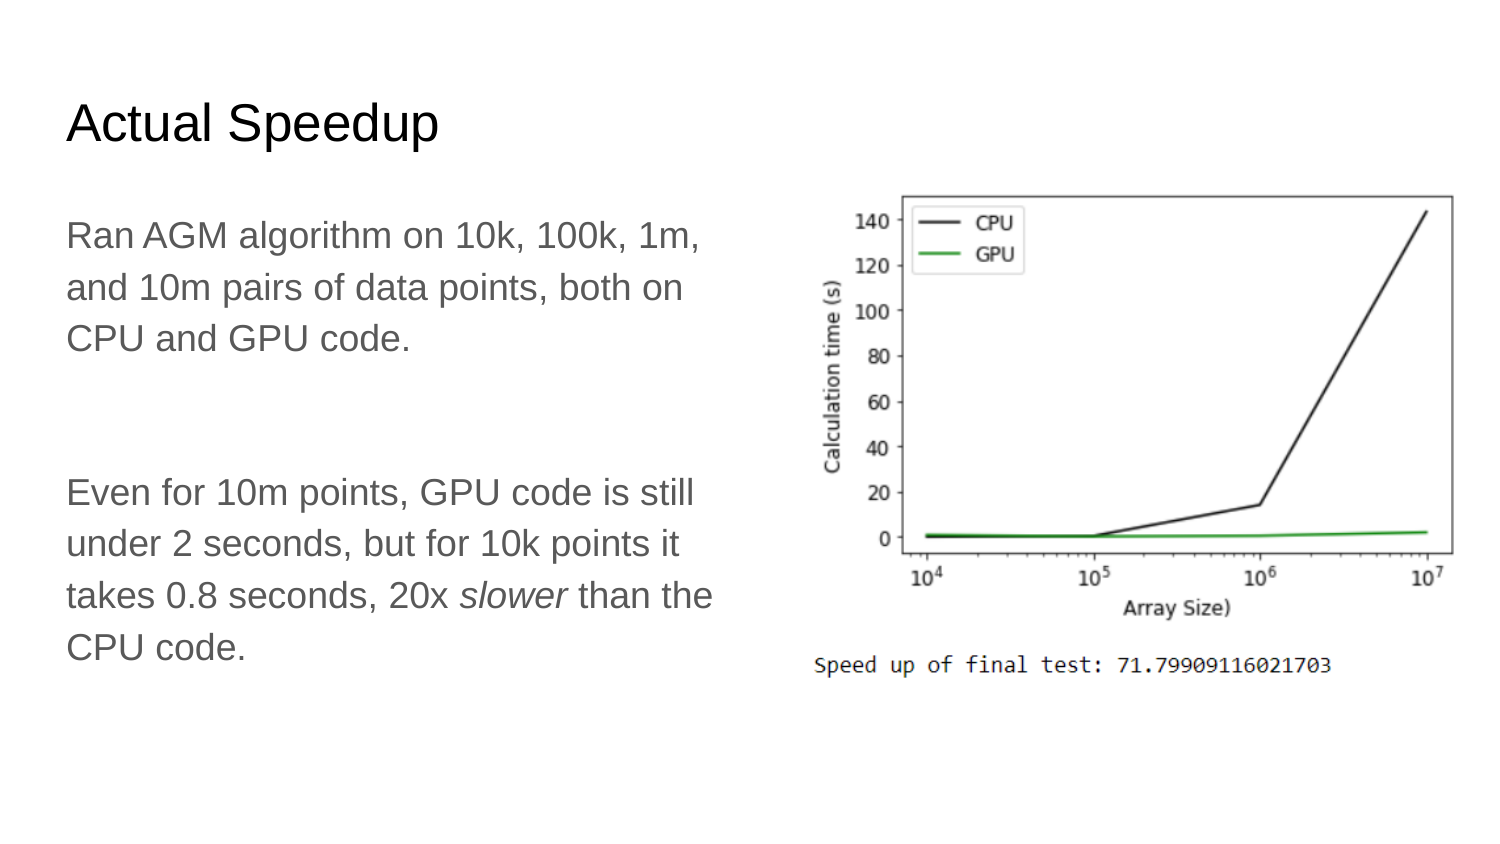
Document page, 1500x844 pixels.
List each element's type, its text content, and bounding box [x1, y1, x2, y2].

list Ran AGM algorithm on 10k, 100k, 1m, and 10m pairs of data points, both on CPU and GPU code. Even for 10m points, GPU code is still under 2 seconds, but for 10k points it takes 0.8 seconds, 20x slower than the CPU code. [51, 189, 767, 750]
picture [791, 191, 1476, 691]
title Actual Speedup [51, 72, 1449, 167]
